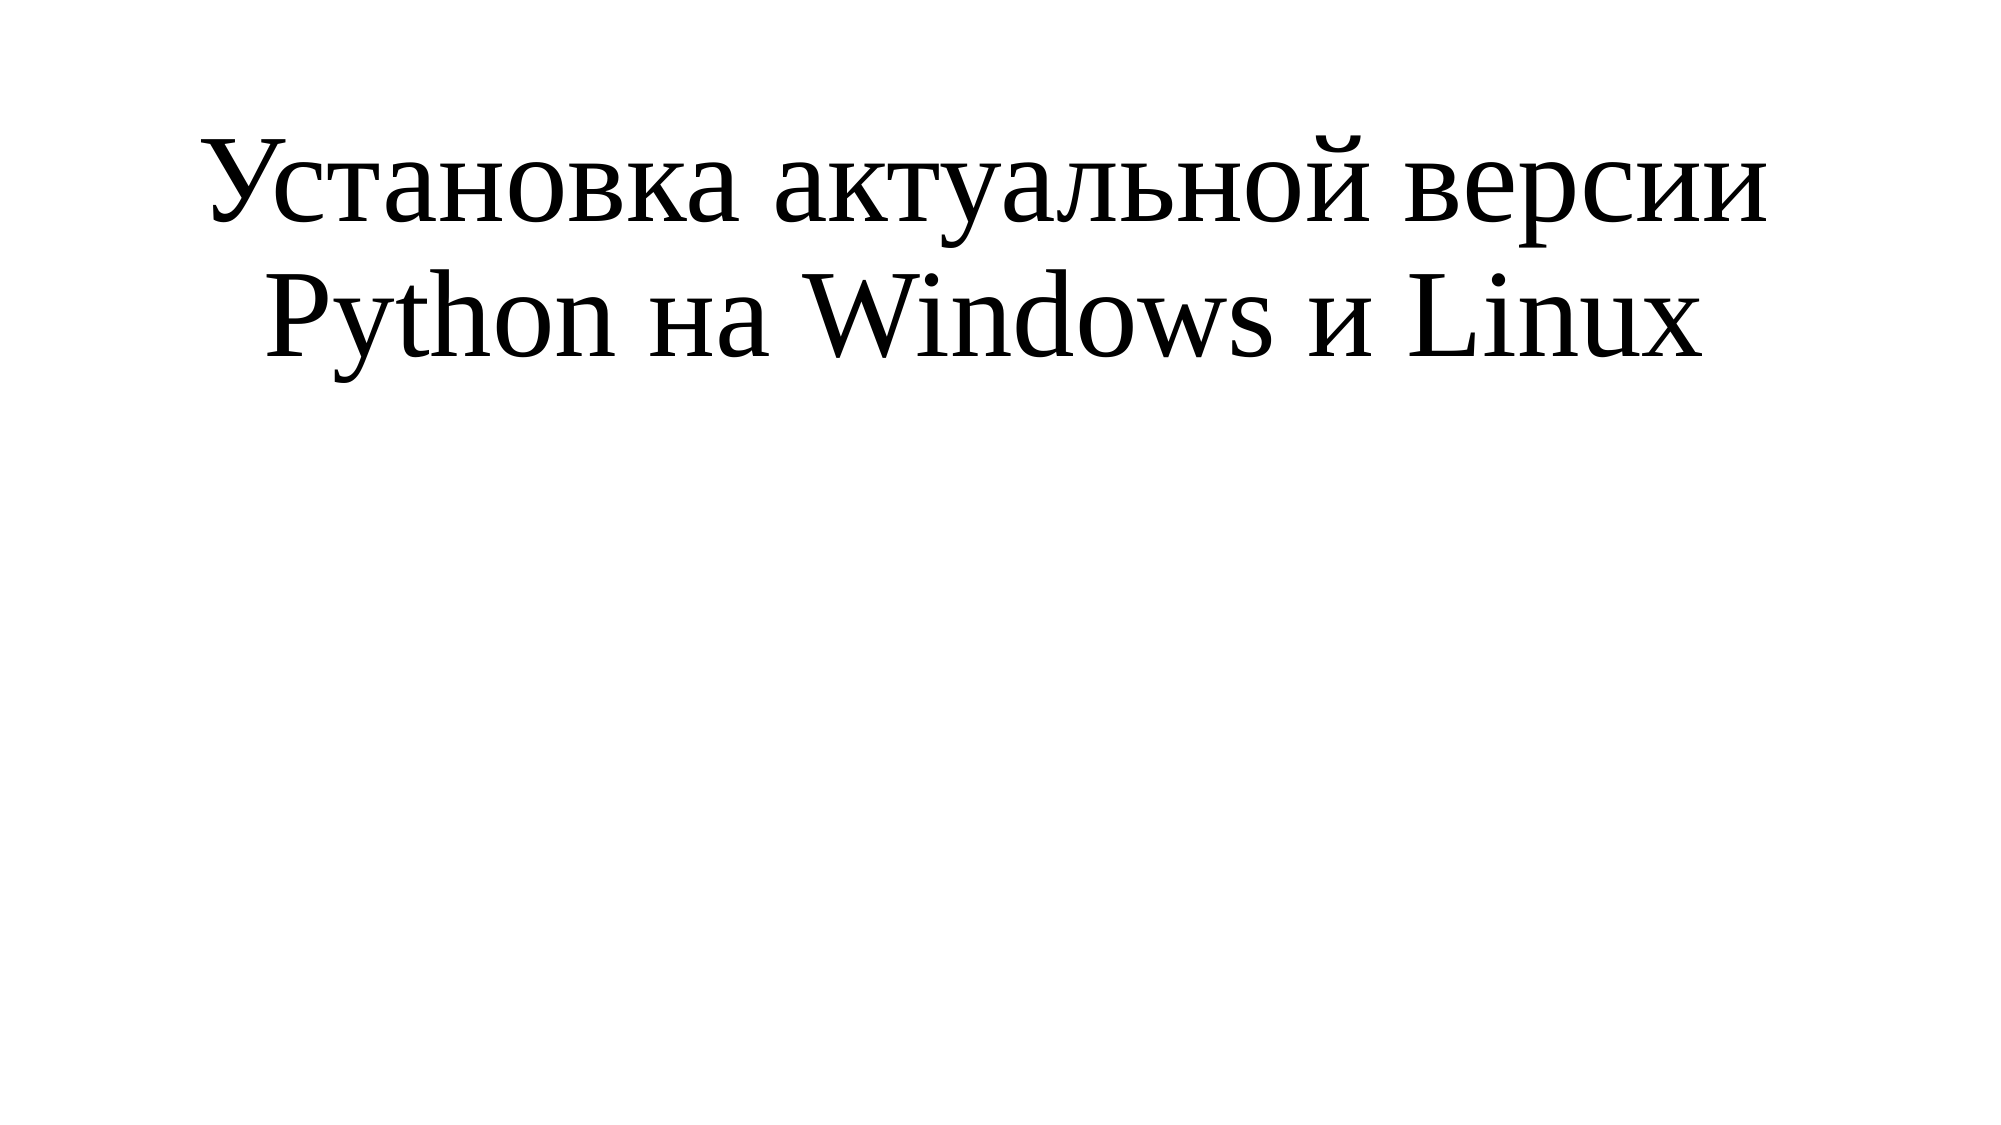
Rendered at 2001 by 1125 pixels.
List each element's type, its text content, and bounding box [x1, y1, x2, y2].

title Установка актуальной версии Python на Windows и Linux [129, 28, 1839, 392]
